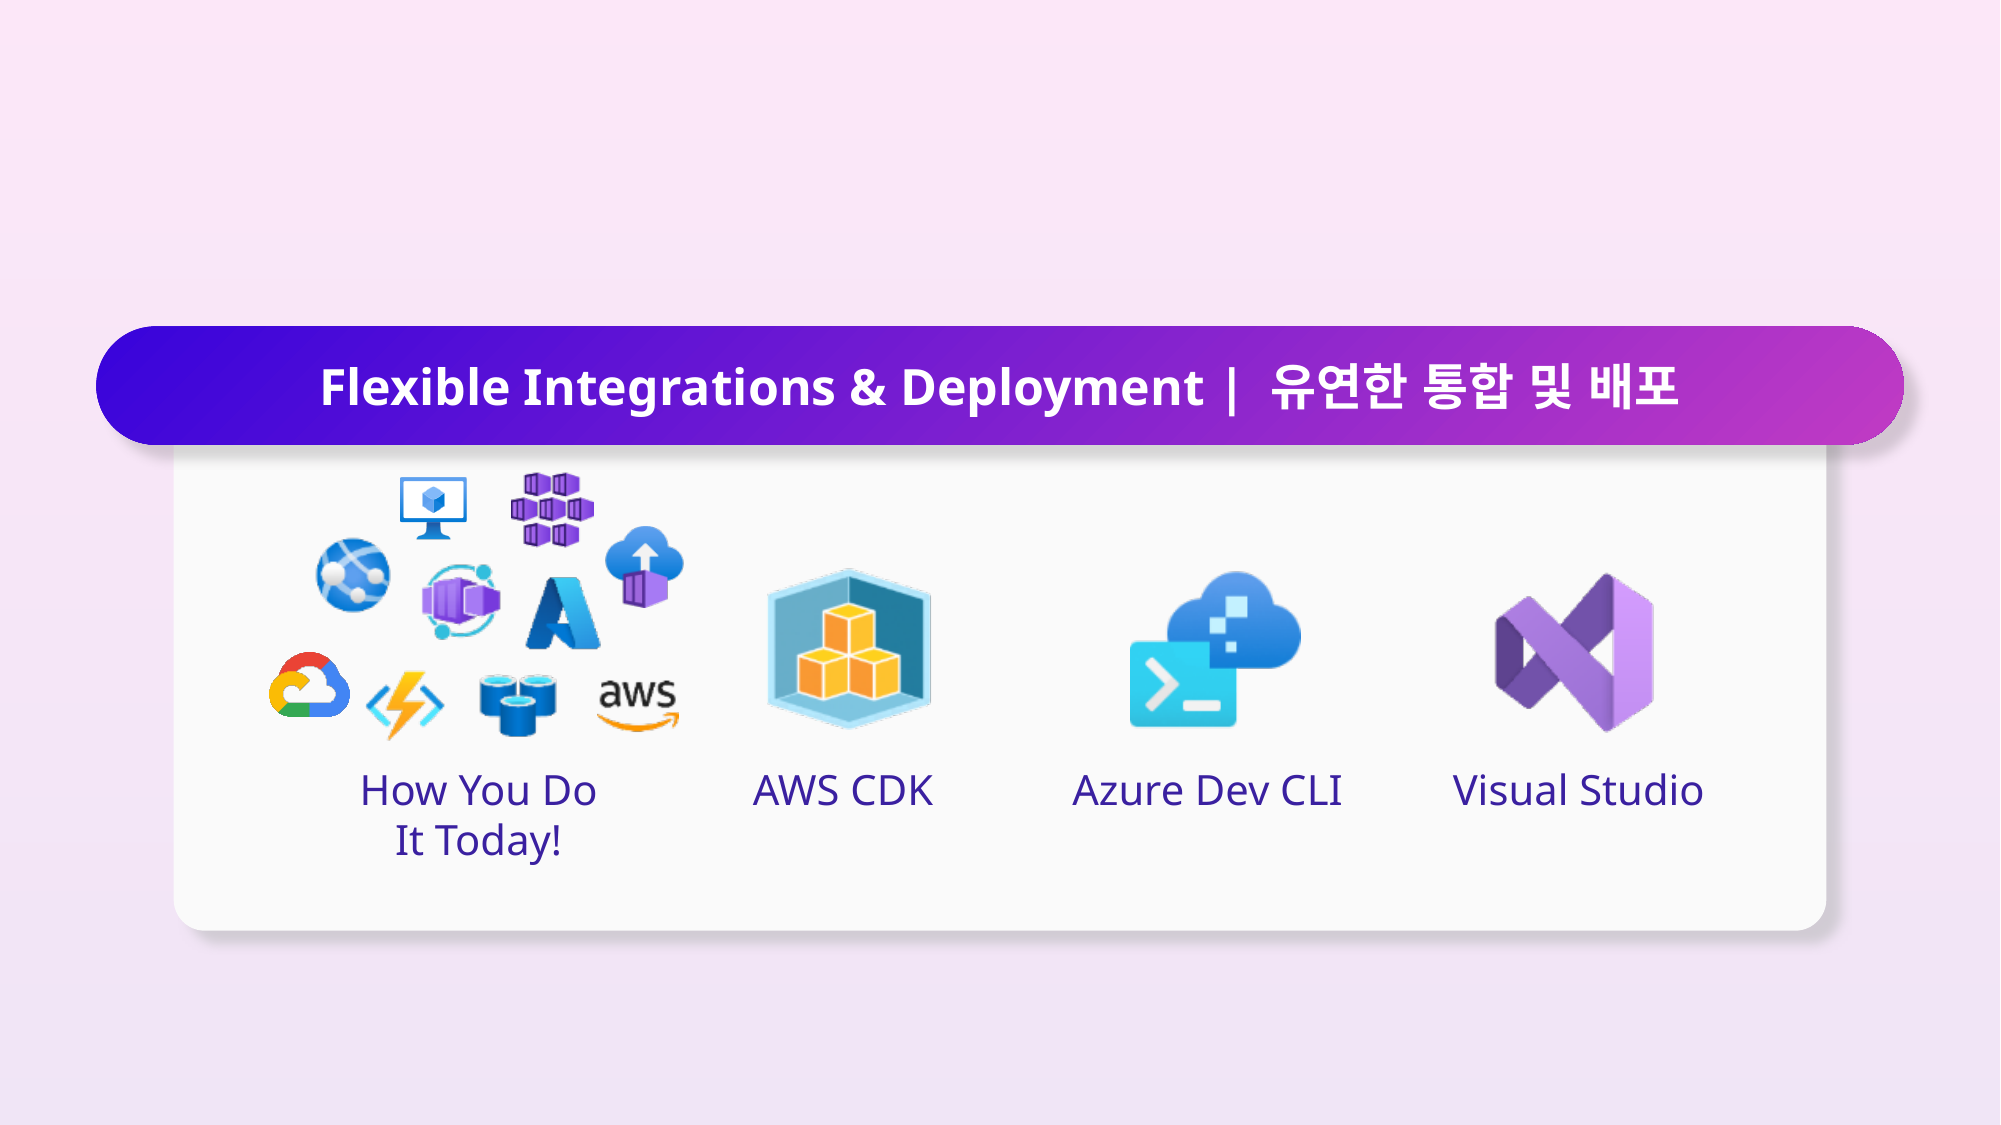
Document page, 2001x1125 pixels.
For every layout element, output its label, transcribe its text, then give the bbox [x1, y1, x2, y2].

picture [269, 652, 350, 718]
text_box How You Do It Today! [328, 756, 629, 872]
text_box Visual Studio [1419, 756, 1739, 822]
picture [522, 525, 686, 655]
picture [753, 554, 943, 731]
picture [1129, 566, 1302, 739]
text_box AWS CDK [693, 756, 993, 822]
picture [399, 472, 467, 541]
picture [312, 534, 394, 616]
picture [476, 665, 560, 748]
text_box Flexible Integrations & Deployment | 유연한 통합 및 배포 [96, 326, 1904, 445]
picture [365, 666, 447, 747]
text_box [173, 466, 1827, 931]
text_box Azure Dev CLI [1048, 756, 1368, 822]
picture [510, 467, 594, 551]
picture [596, 665, 680, 748]
picture [421, 562, 503, 644]
picture [1488, 567, 1661, 740]
